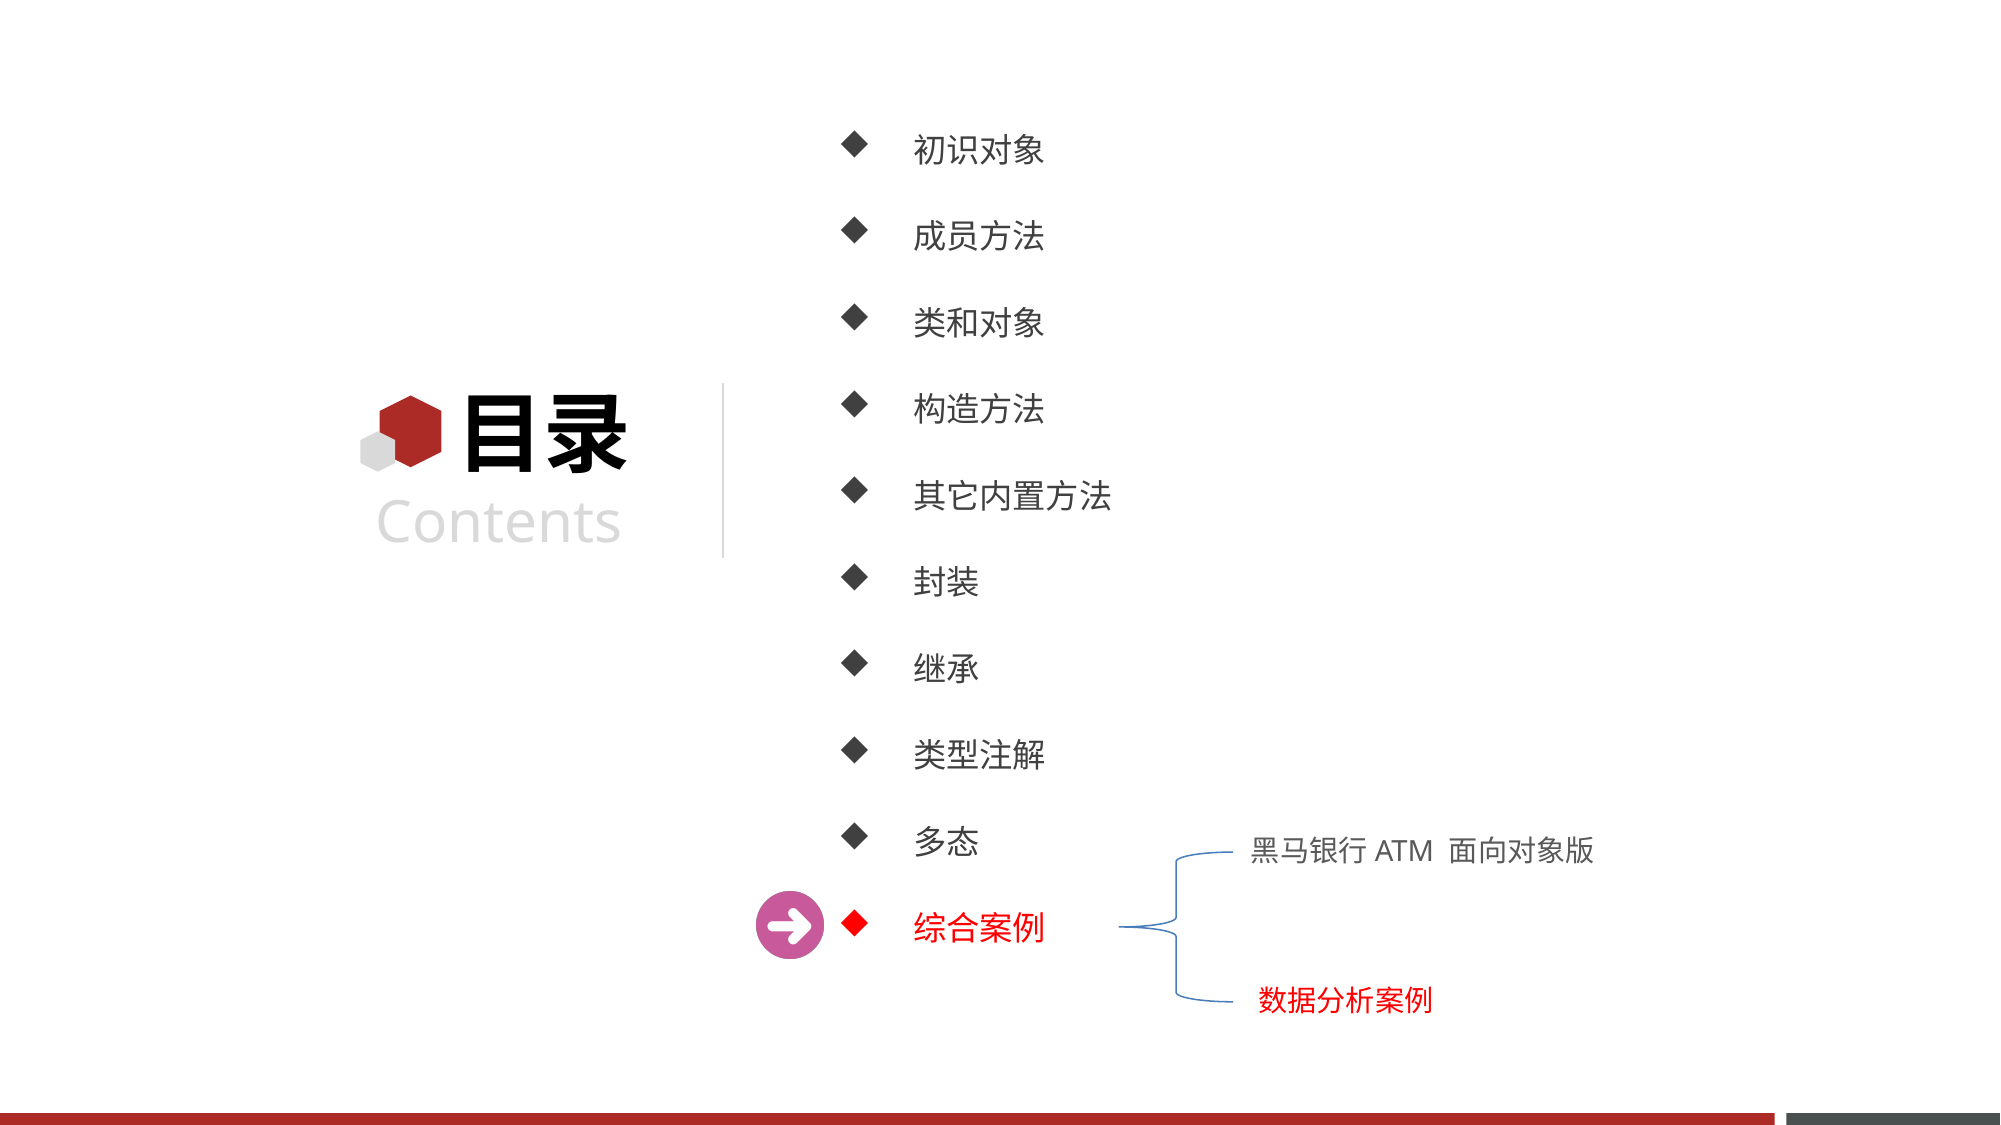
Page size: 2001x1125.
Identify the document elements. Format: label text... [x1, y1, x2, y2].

picture [755, 891, 824, 960]
list 初识对象 成员方法 类和对象 构造方法 其它内置方法 封装 继承 类型注解 多态 综合案例 [823, 168, 1804, 868]
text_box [1118, 824, 1603, 1026]
